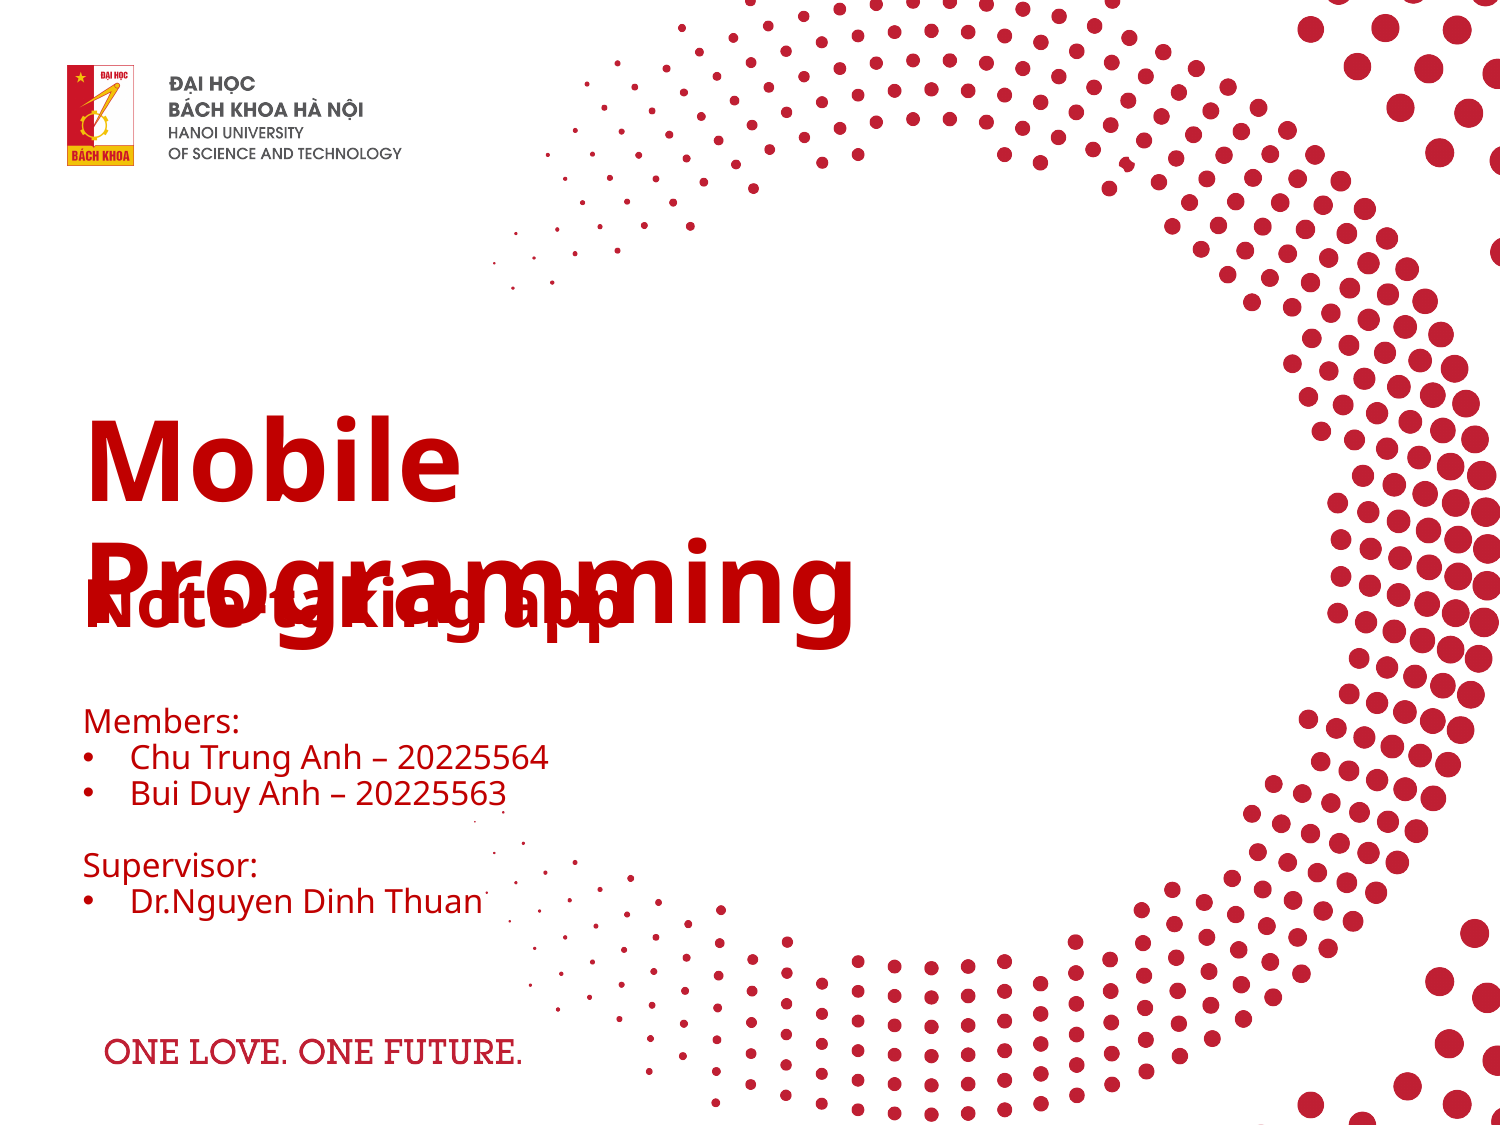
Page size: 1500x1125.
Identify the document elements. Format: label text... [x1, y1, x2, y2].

text_box Mobile Programming [67, 397, 1273, 537]
text_box Note-taking app Members: Chu Trung Anh – 20225564 Bui Duy Anh – 20225563 Supervisor: Dr.Nguyen Dinh Thuan [67, 562, 1273, 702]
picture [0, 0, 1500, 1125]
